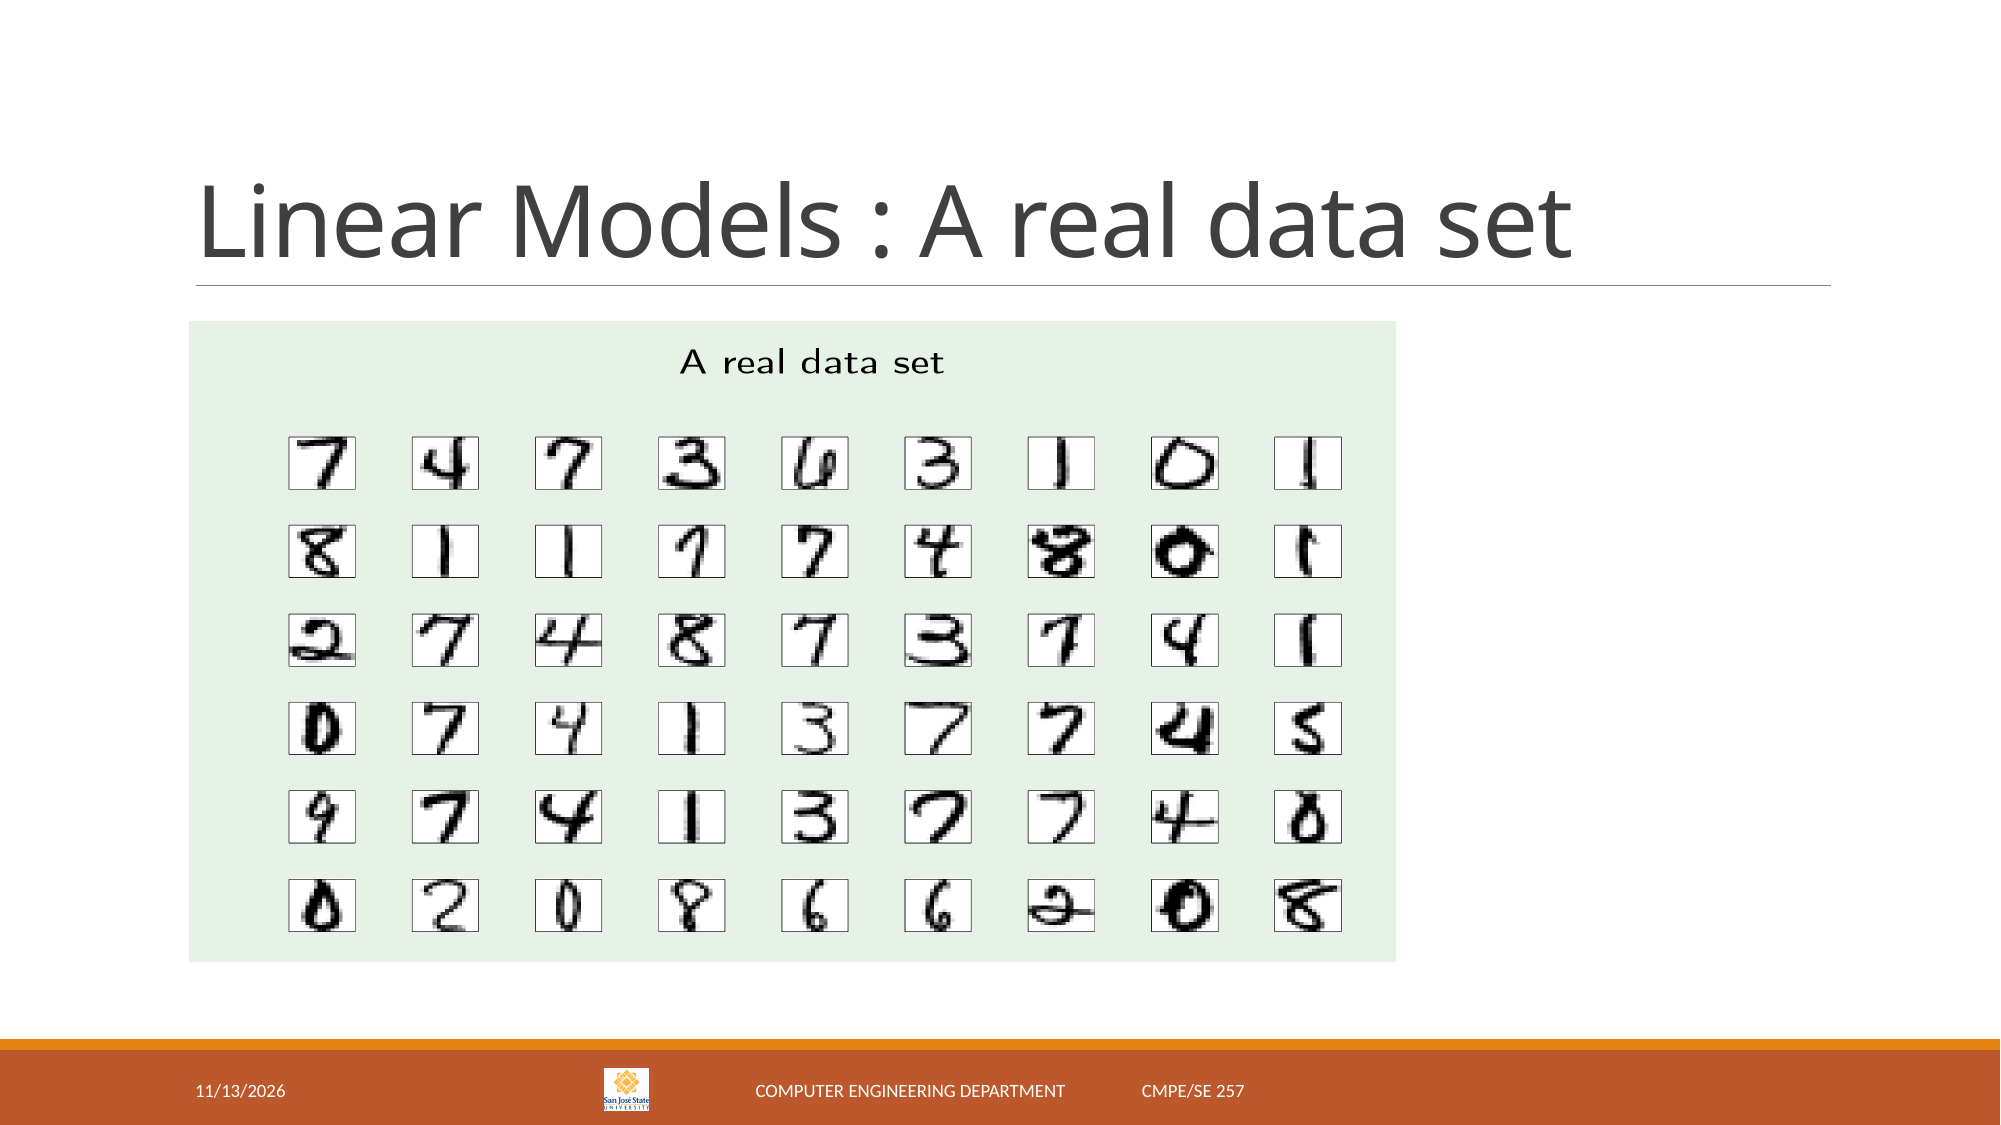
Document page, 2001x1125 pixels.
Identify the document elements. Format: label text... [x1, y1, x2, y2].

title Linear Models : A real data set [180, 47, 1830, 285]
footer Computer Engineering Department CMPE/SE 257 [604, 1059, 1396, 1120]
picture [189, 320, 1397, 963]
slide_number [180, 1059, 586, 1120]
